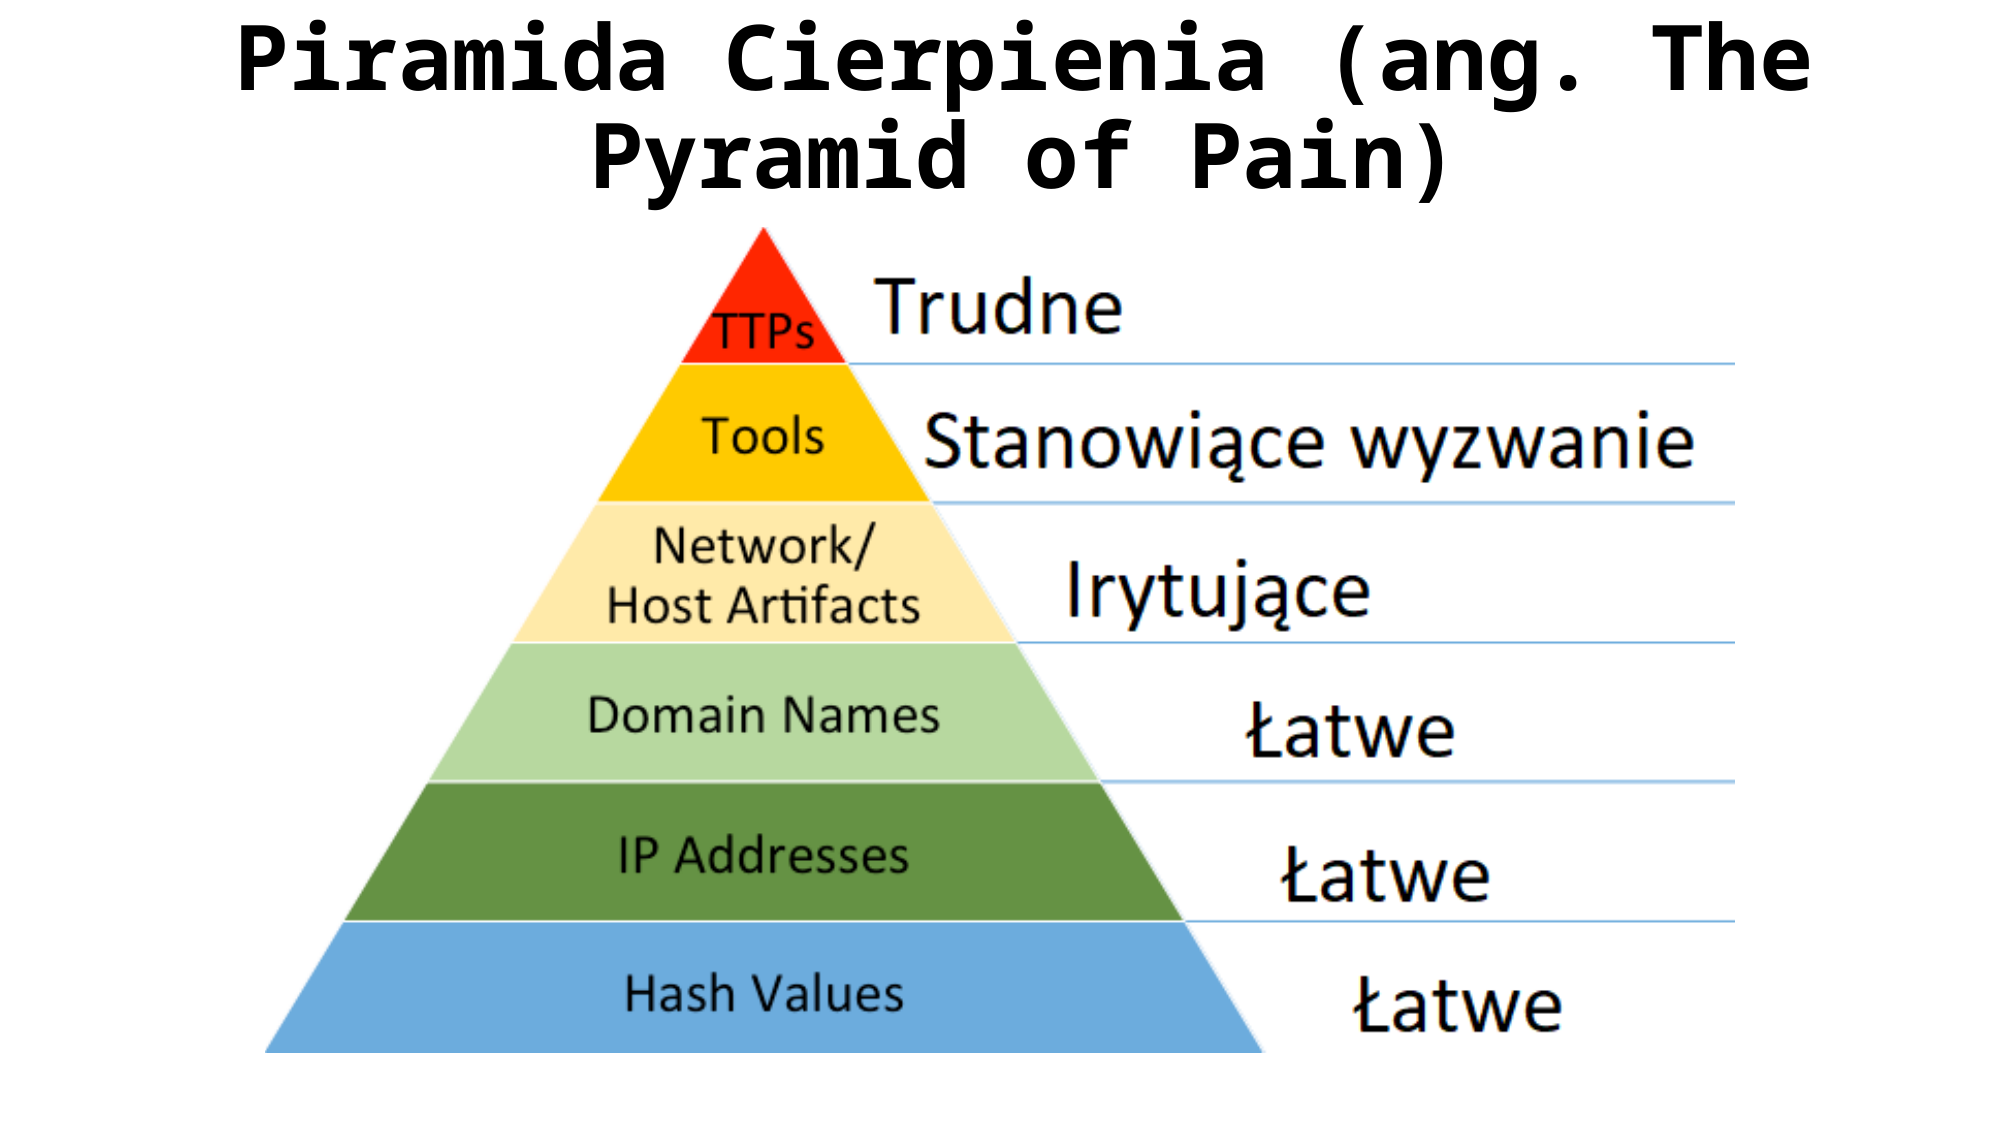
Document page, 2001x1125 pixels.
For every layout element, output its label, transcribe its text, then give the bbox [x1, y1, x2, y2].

title Piramida Cierpienia (ang. The Pyramid of Pain) [125, 18, 1926, 202]
picture [265, 227, 1735, 1053]
